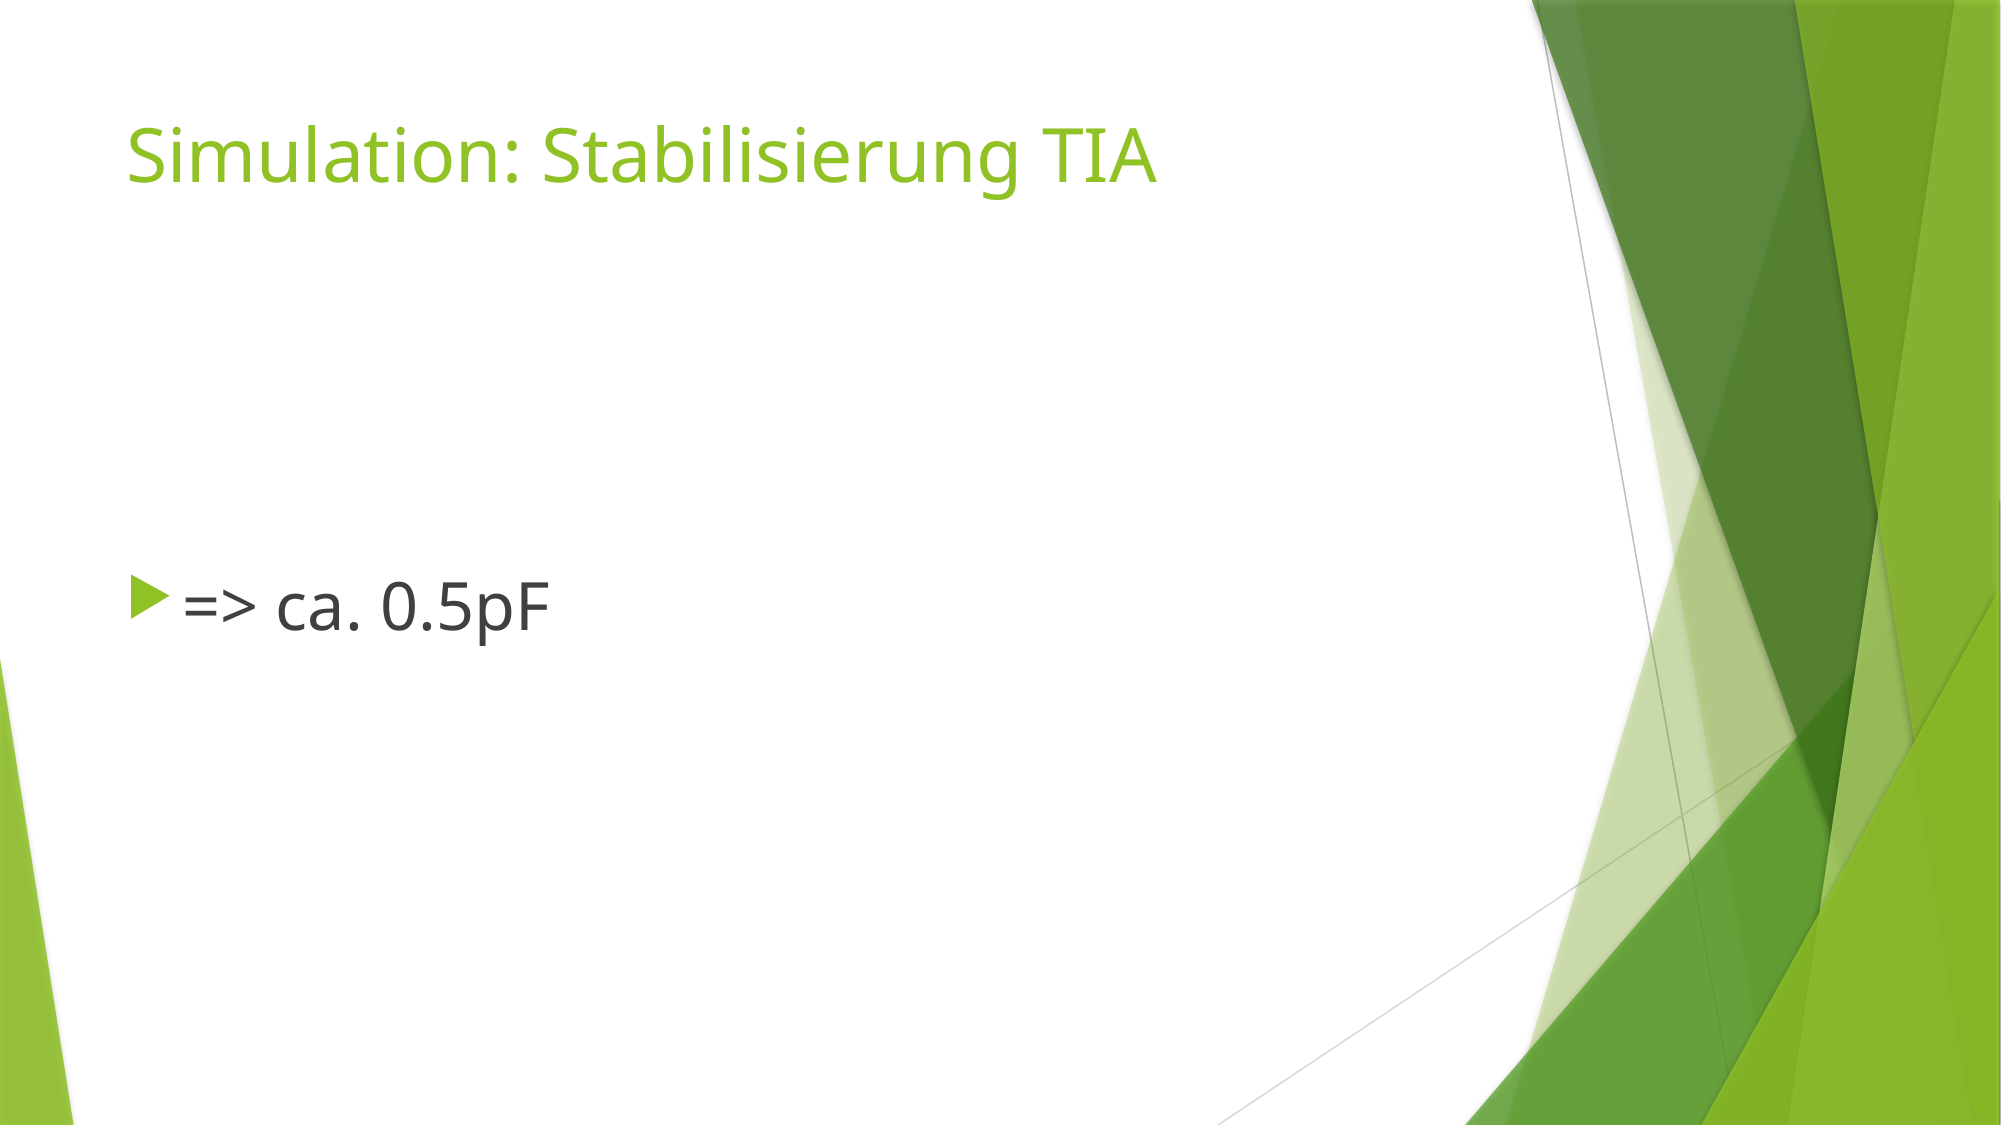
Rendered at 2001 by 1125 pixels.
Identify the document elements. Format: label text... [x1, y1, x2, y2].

title Simulation: Stabilisierung TIA [111, 99, 1522, 317]
